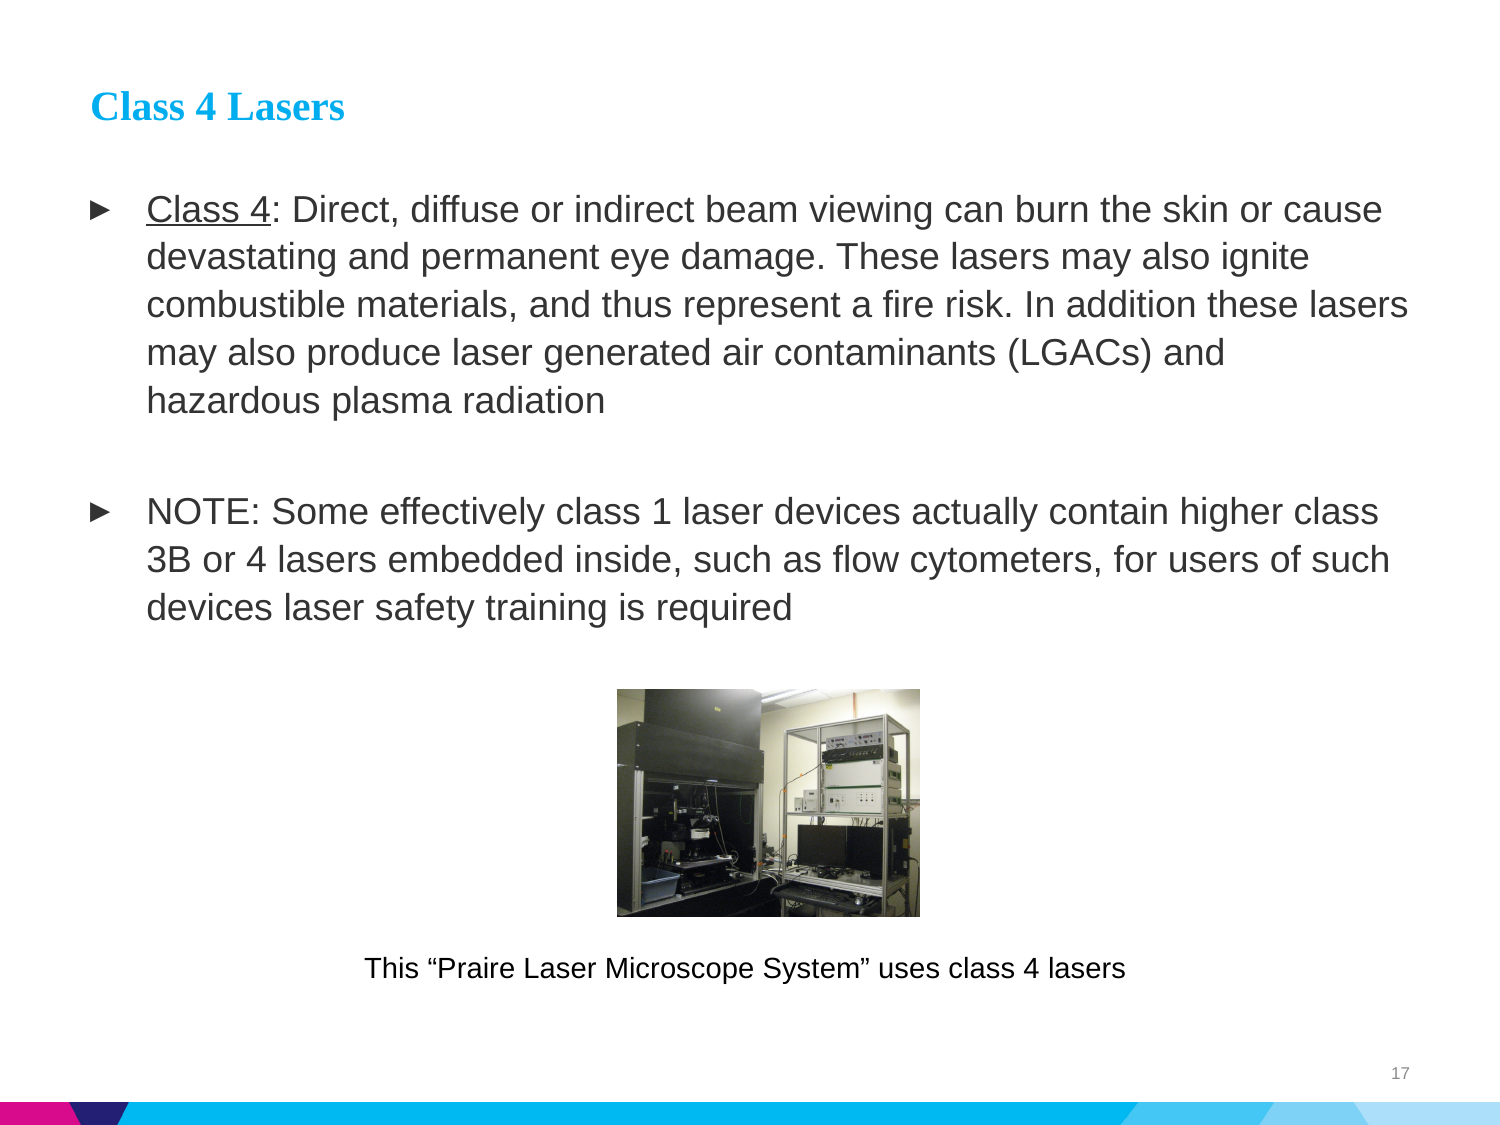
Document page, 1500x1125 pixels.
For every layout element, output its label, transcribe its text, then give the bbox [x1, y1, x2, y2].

title Class 4 Lasers [75, 71, 1425, 174]
picture [617, 689, 920, 917]
picture [1122, 1102, 1500, 1125]
picture [0, 1102, 127, 1125]
text_box This “Praire Laser Microscope System” uses class 4 lasers [349, 941, 1143, 992]
slide_number 17 [1074, 1042, 1425, 1103]
list Class 4: Direct, diffuse or indirect beam viewing can burn the skin or cause devastating and permanent eye damage. These lasers may also ignite combustible materials, and thus represent a fire risk. In addition these lasers may also produce laser generated air contaminants (LGACs) and hazardous plasma radiation NOTE: Some effectively class 1 laser devices actually contain higher class 3B or 4 lasers embedded inside, such as flow cytometers, for users of such devices laser safety training is required [75, 174, 1425, 917]
